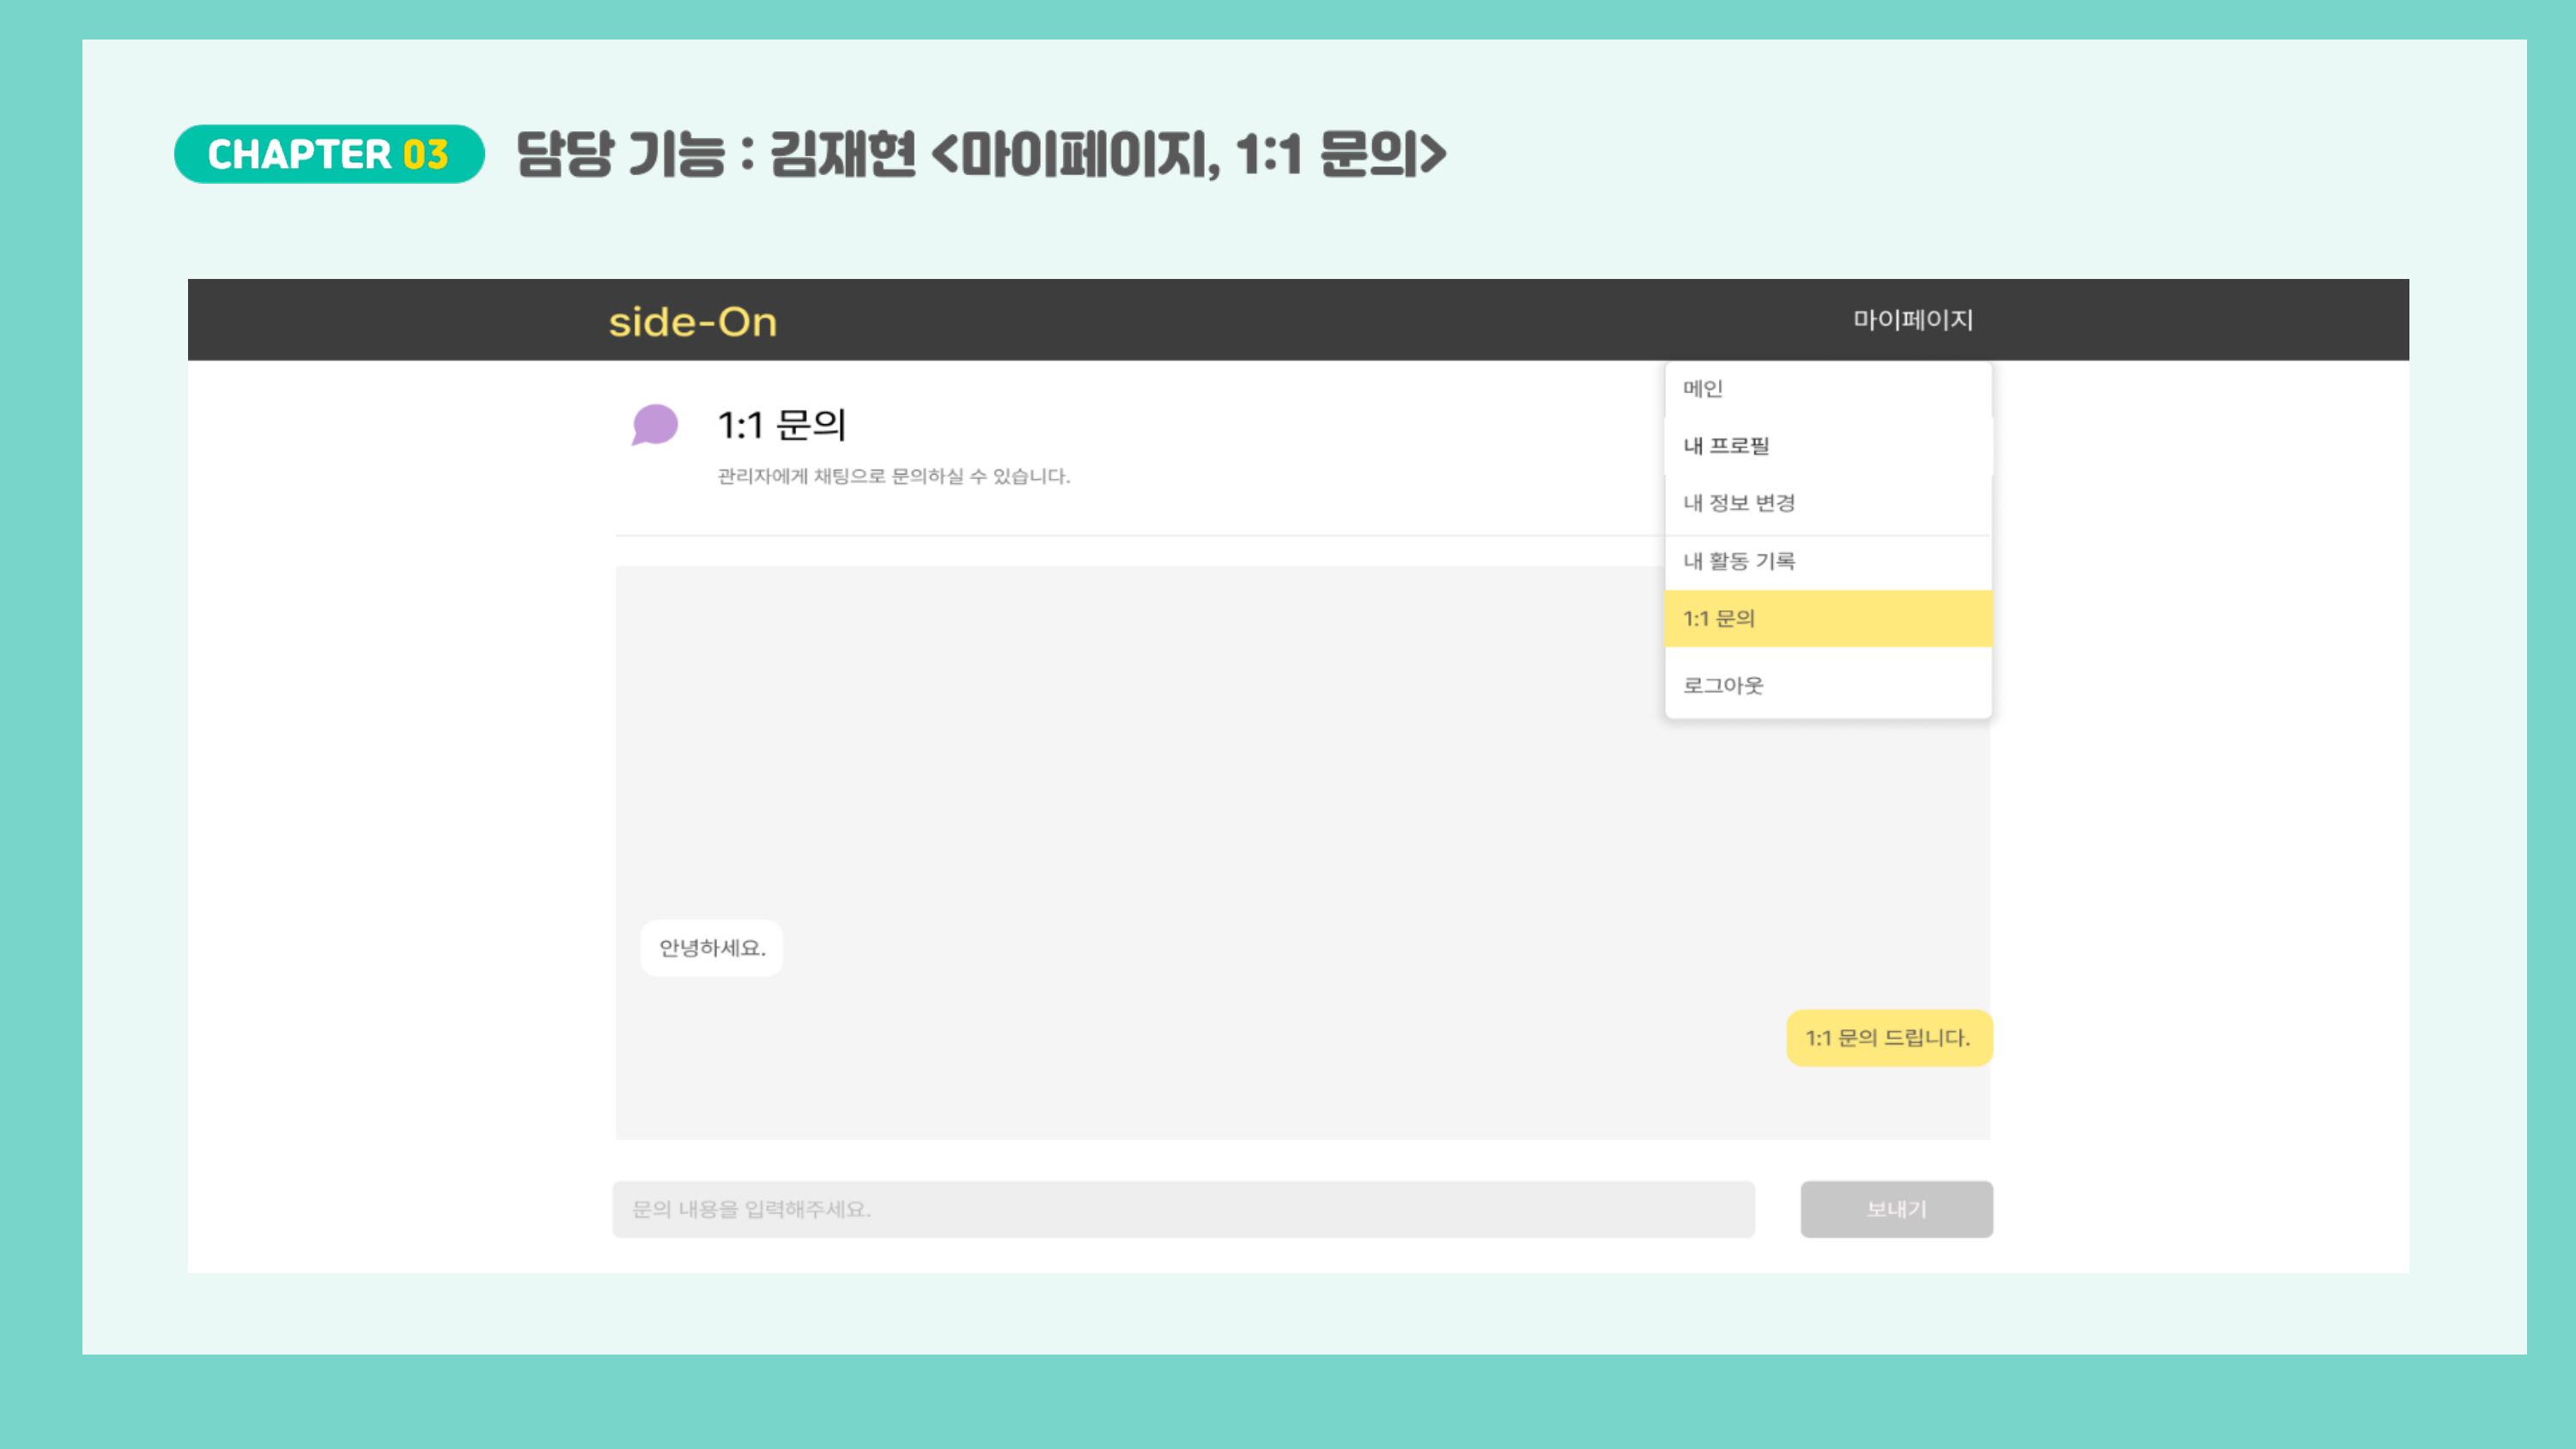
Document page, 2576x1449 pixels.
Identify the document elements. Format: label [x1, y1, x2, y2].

picture [507, 112, 1484, 203]
text_box [82, 39, 2527, 1355]
text_box [187, 279, 2410, 1273]
text_box [173, 124, 485, 184]
